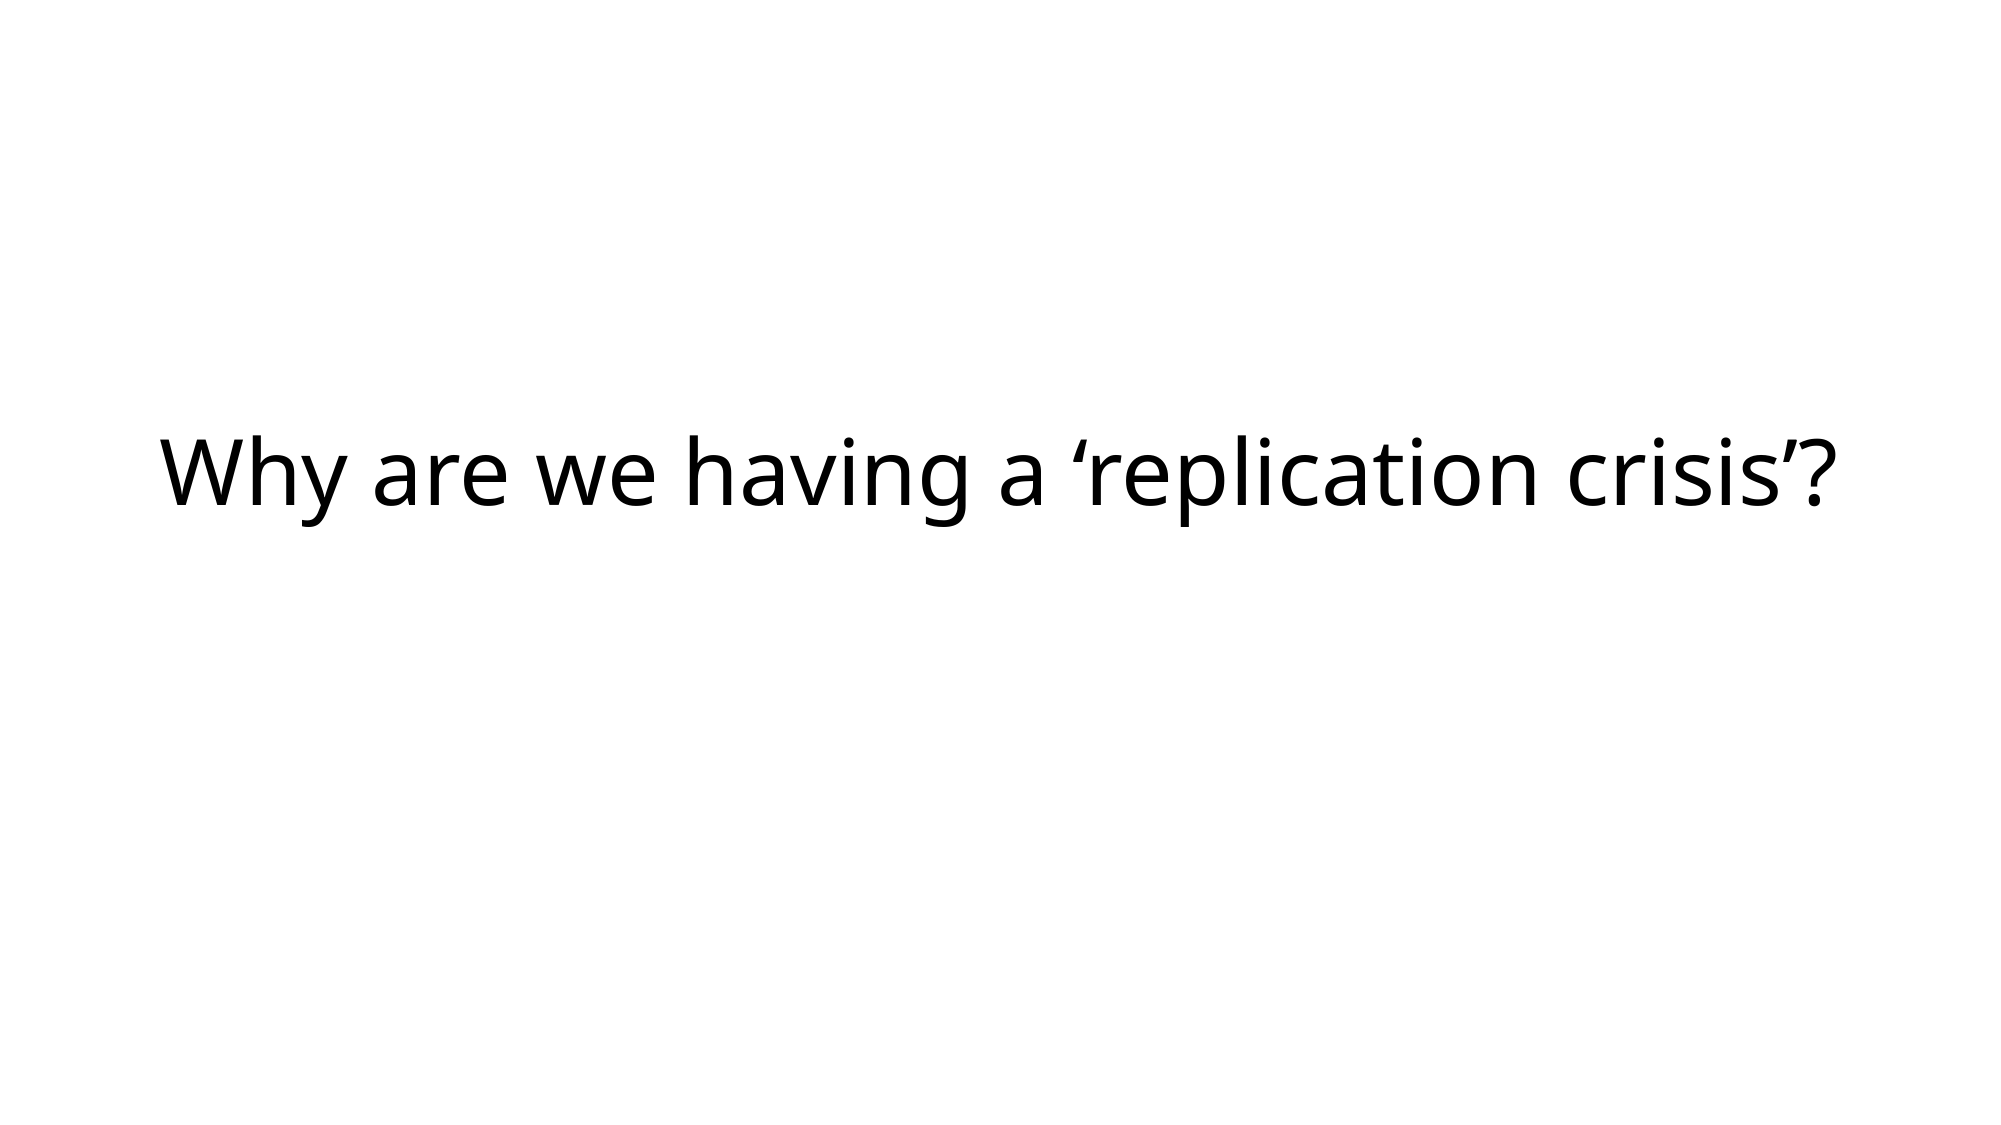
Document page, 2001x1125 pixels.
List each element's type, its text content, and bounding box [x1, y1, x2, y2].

title Why are we having a ‘replication crisis’? [99, 375, 1900, 563]
